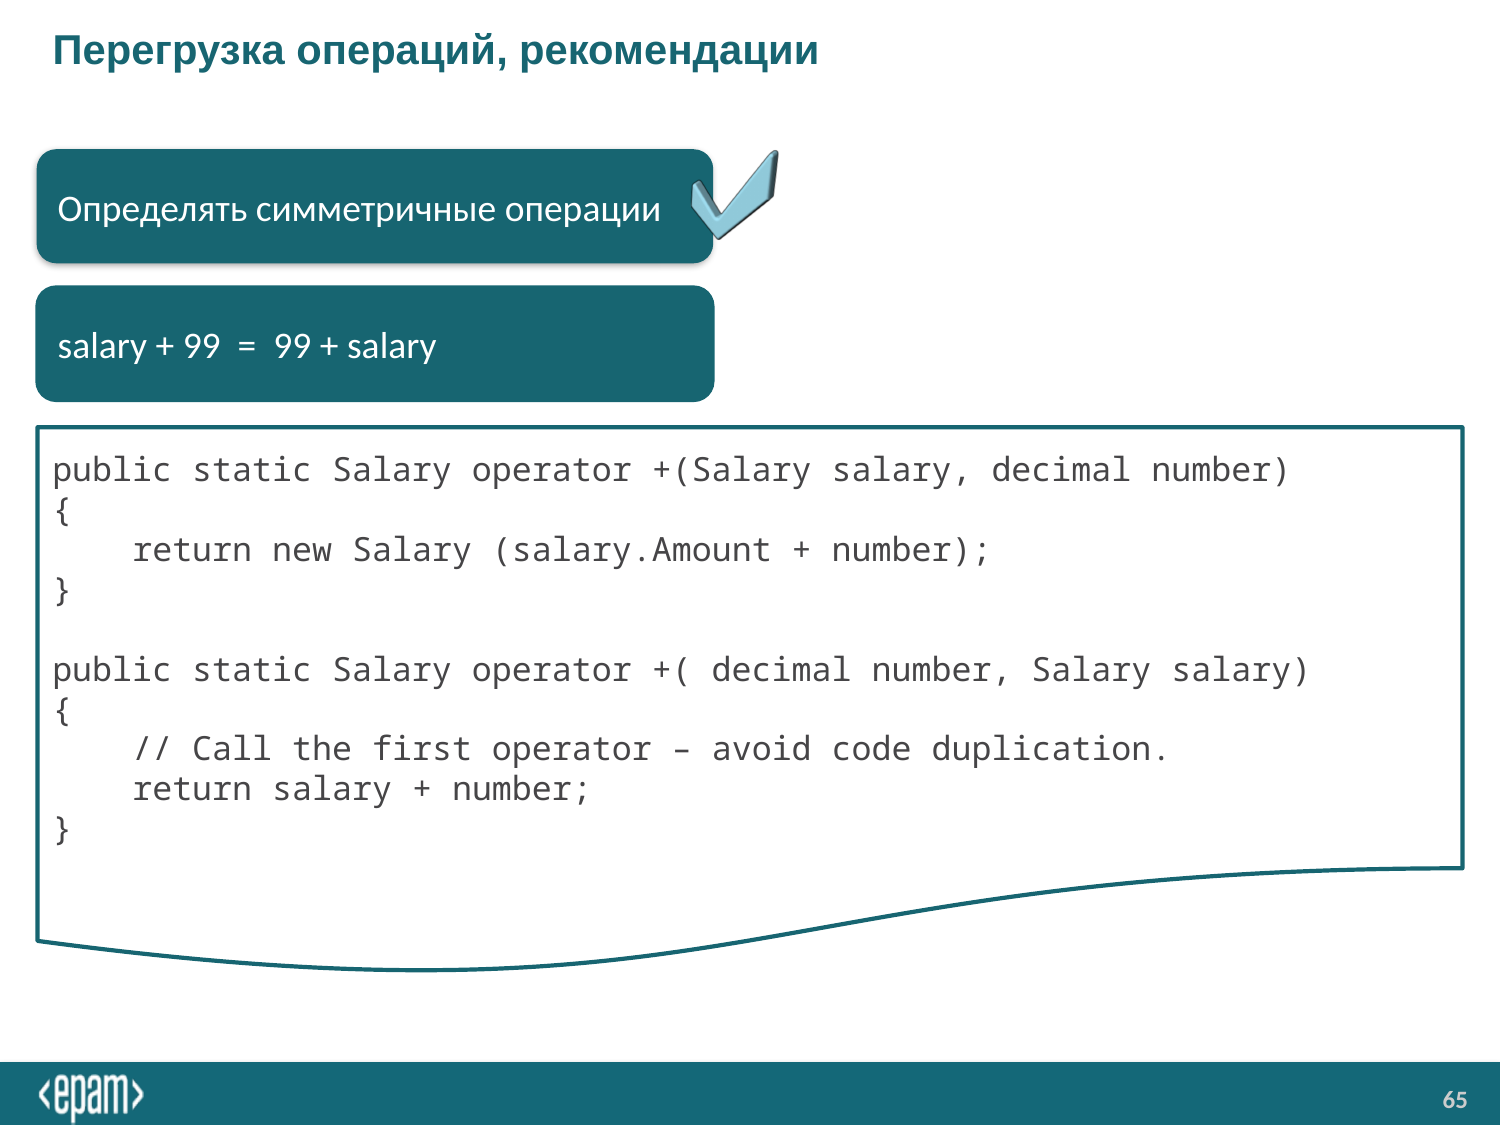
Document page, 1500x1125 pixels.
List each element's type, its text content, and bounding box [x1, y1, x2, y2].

text_box public static Salary operator +(Salary salary, decimal number) { return new Salary (salary.Amount + number); } public static Salary operator +( decimal number, Salary salary) { // Call the first operator – avoid code duplication. return salary + number; } [35, 425, 1465, 973]
picture [689, 152, 782, 240]
text_box salary + 99 = 99 + salary [35, 285, 715, 403]
picture [38, 1074, 144, 1125]
title Перегрузка операций, рекомендации [0, 0, 1500, 95]
text_box Определять симметричные операции [36, 149, 713, 264]
